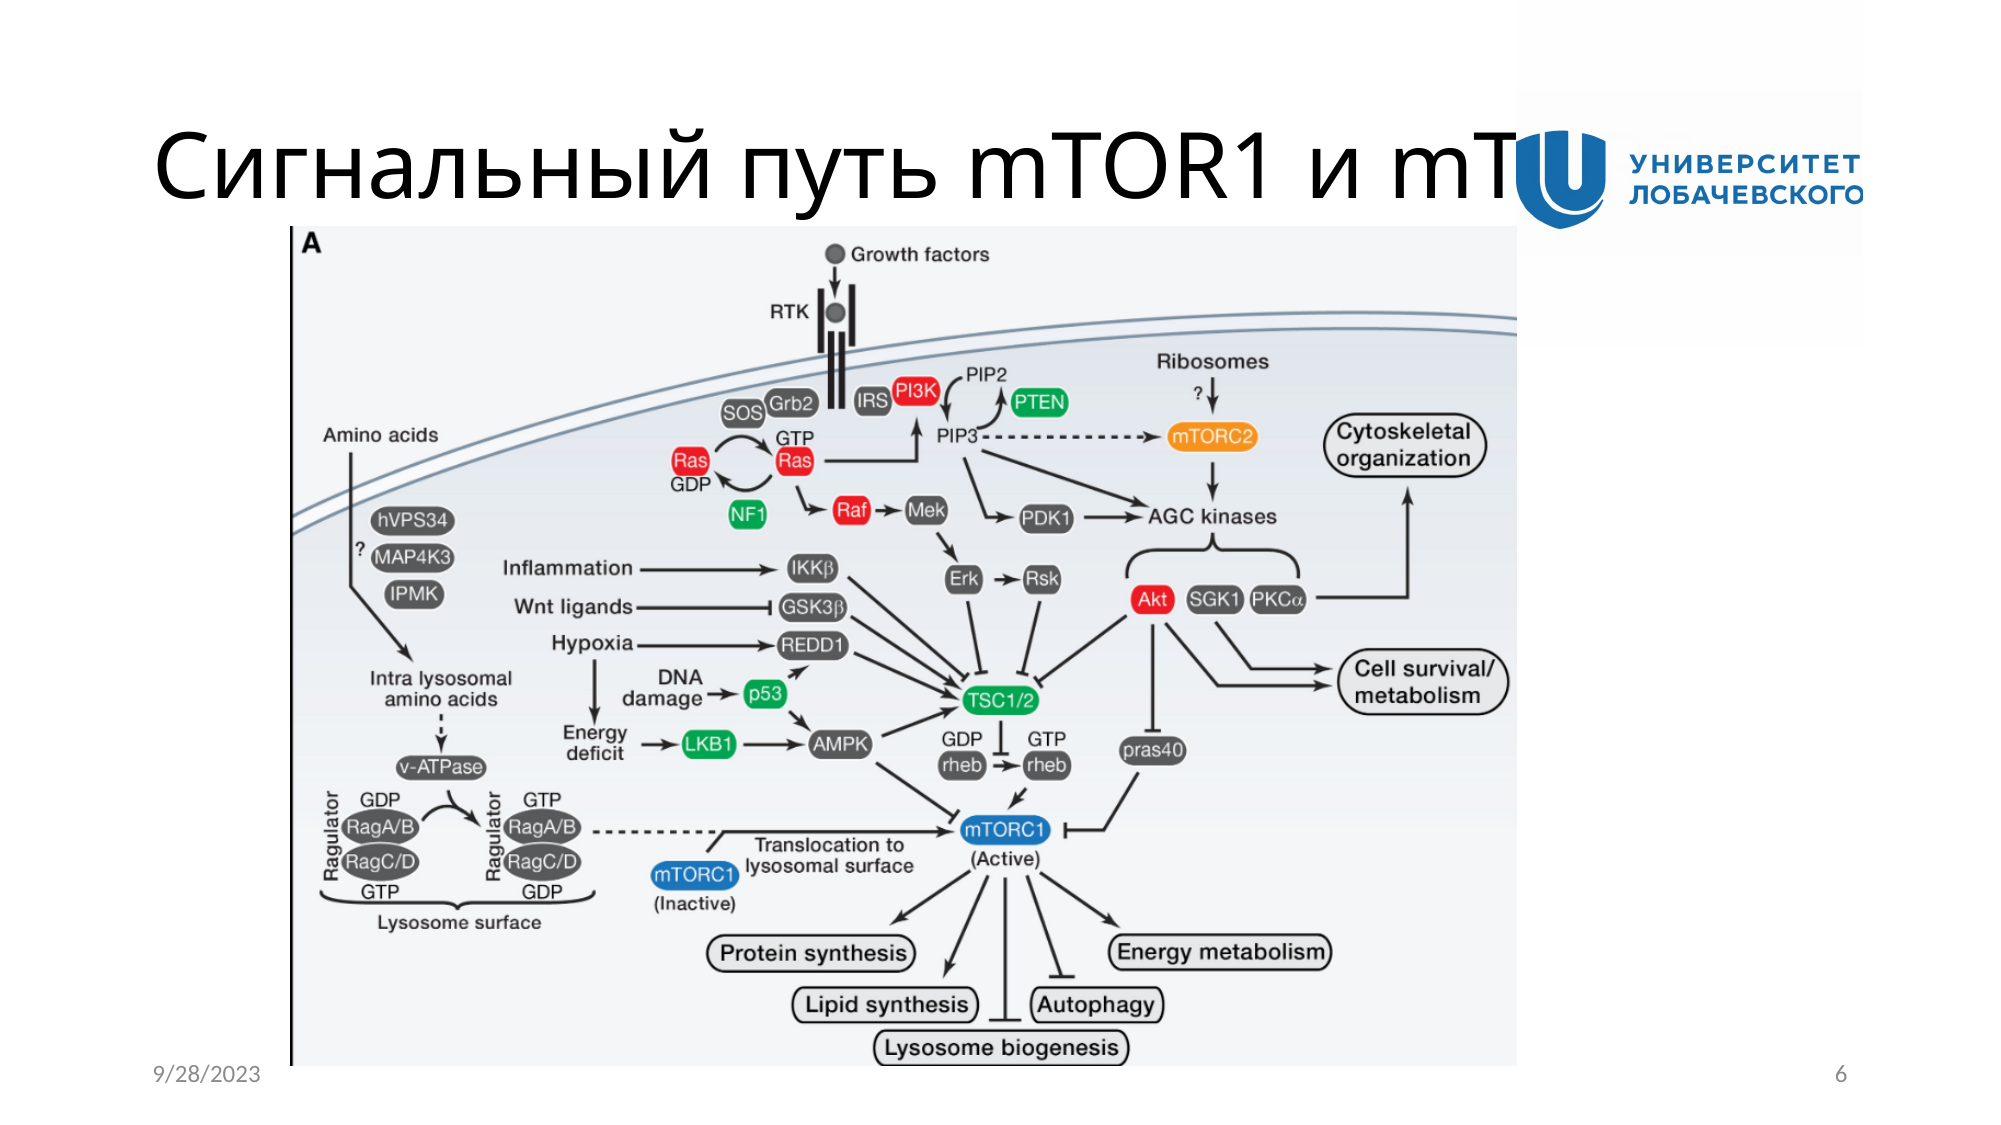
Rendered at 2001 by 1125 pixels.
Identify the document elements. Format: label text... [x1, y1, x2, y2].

title Сигнальный путь mTOR1 и mTOR2 [137, 59, 1515, 278]
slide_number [137, 1042, 588, 1103]
slide_number 6 [1412, 1042, 1863, 1103]
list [290, 226, 1516, 1066]
picture [1515, 0, 1863, 1066]
